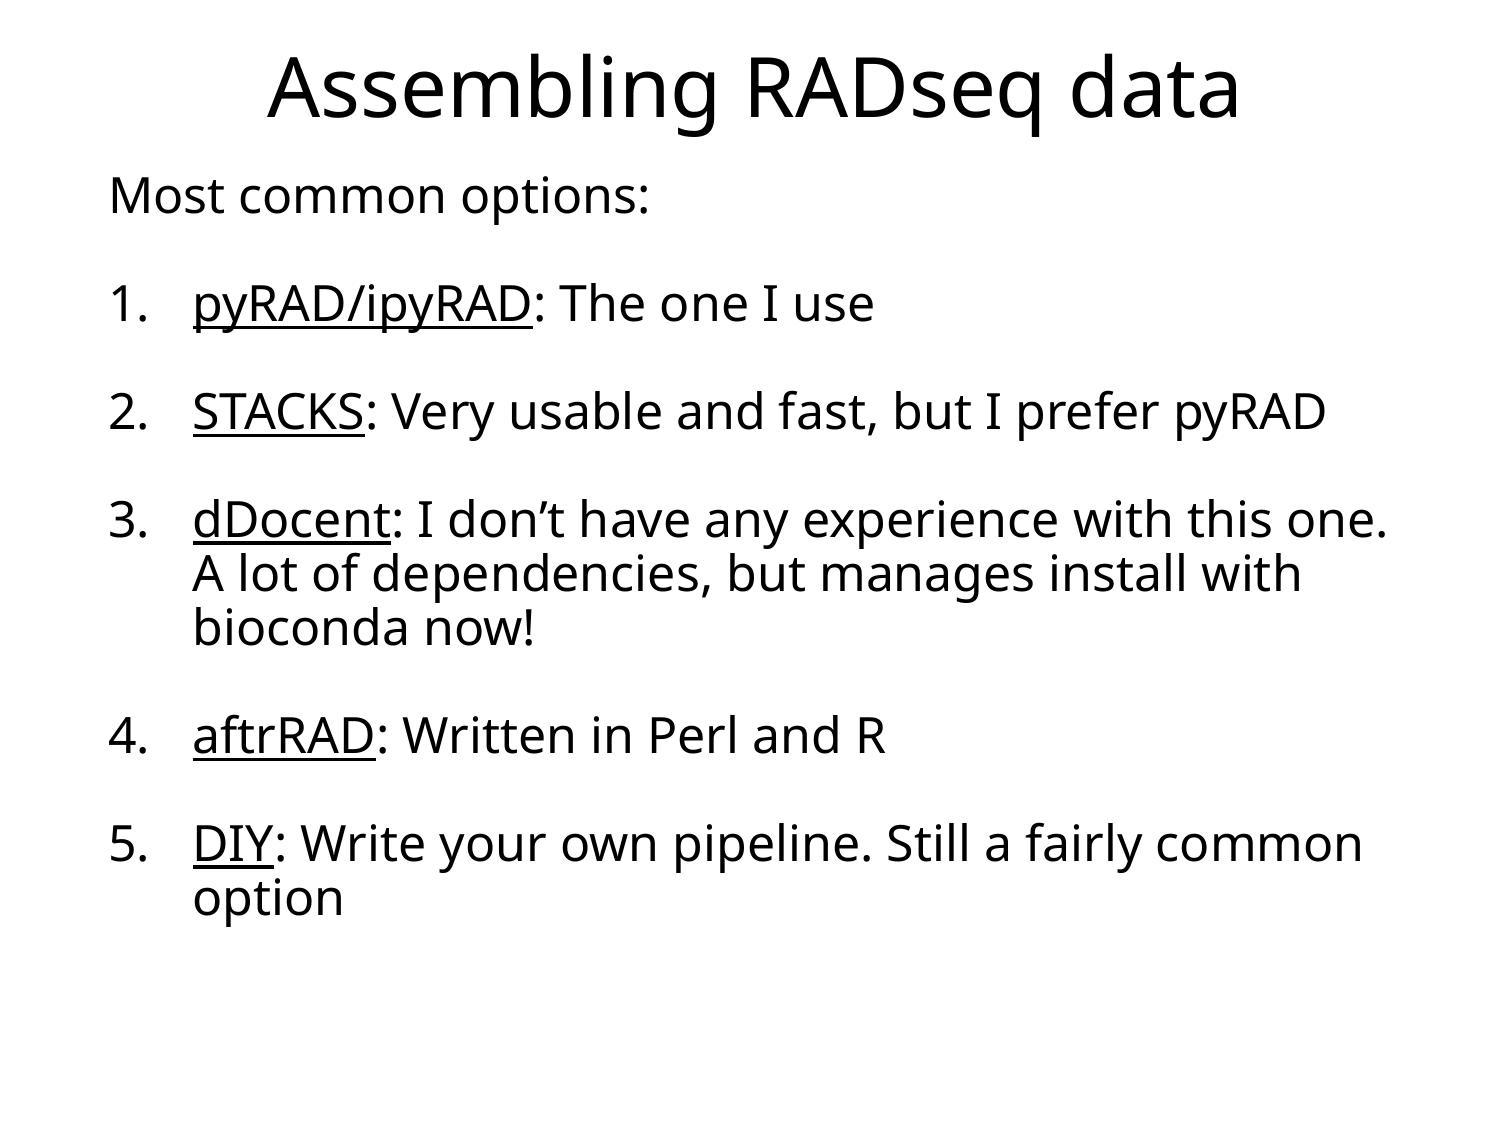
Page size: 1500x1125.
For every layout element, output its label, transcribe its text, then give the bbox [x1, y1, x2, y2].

text_box Assembling RADseq data [43, 33, 1469, 149]
text_box Most common options: pyRAD/ipyRAD: The one I use STACKS: Very usable and fast, but I prefer pyRAD dDocent: I don’t have any experience with this one. A lot of dependencies, but manages install with bioconda now! aftrRAD: Written in Perl and R DIY: Write your own pipeline. Still a fairly common option [93, 188, 1435, 1017]
